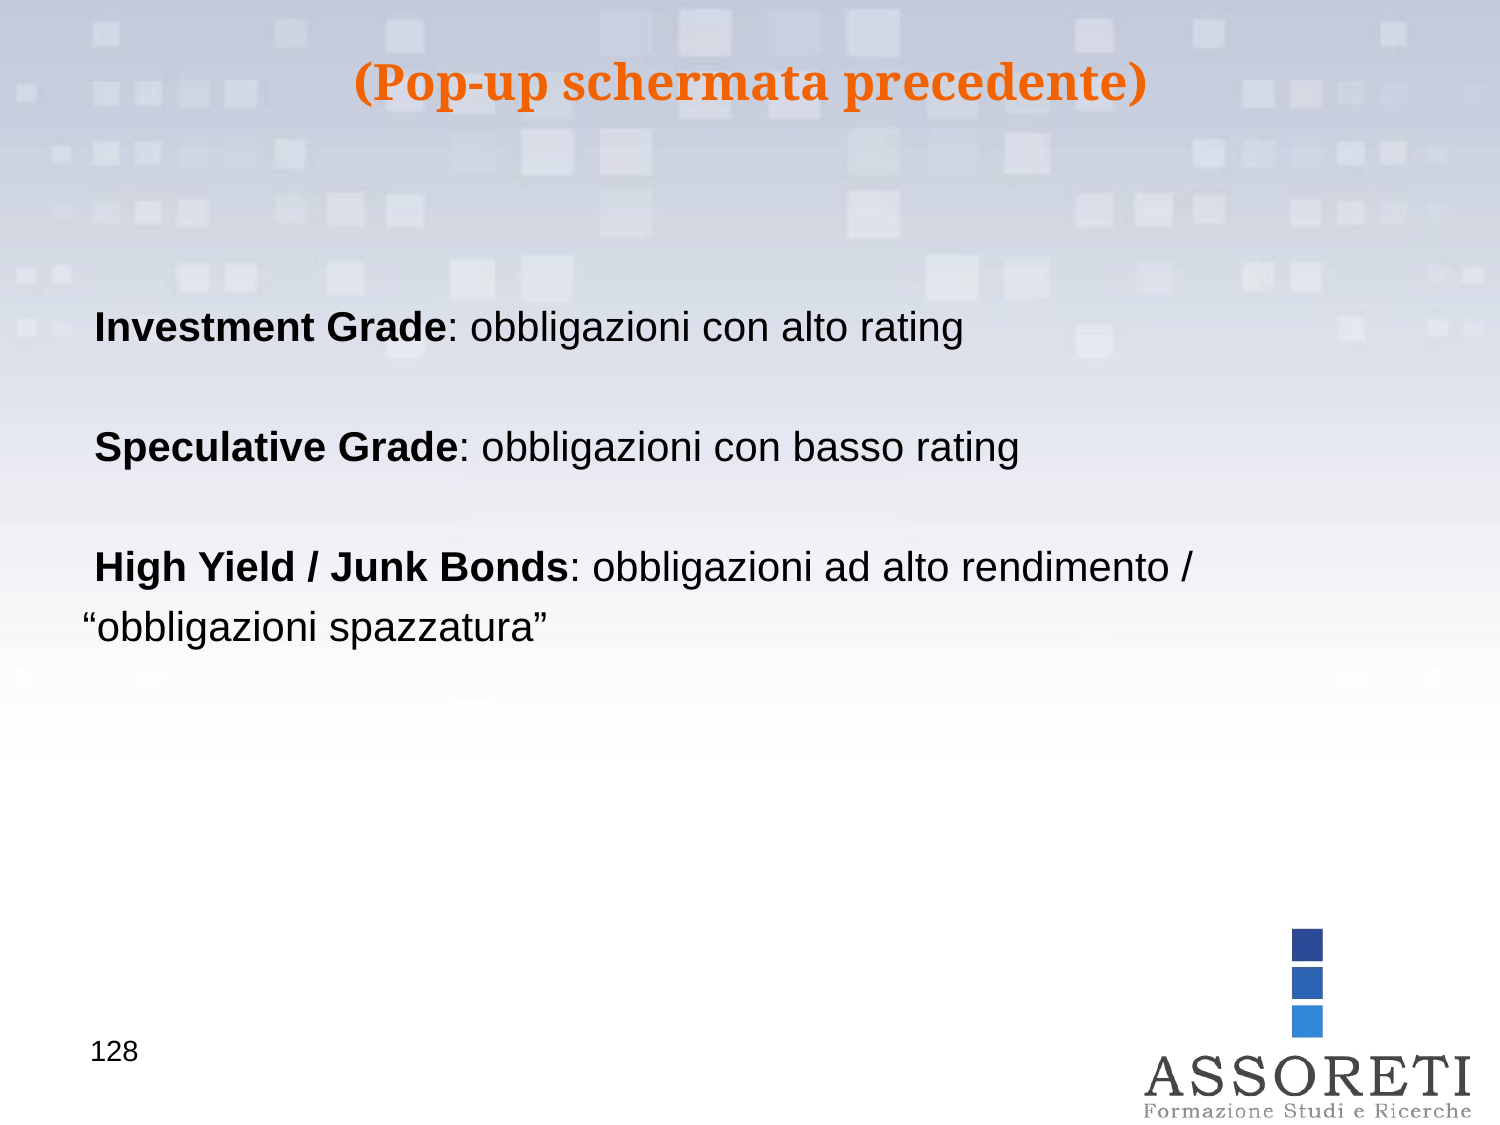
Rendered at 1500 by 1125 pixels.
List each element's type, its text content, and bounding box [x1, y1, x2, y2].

picture [0, 0, 1500, 1125]
text_box (Pop-up schermata precedente) [72, 42, 1431, 118]
slide_number 128 [74, 1024, 426, 1103]
text_box Investment Grade: obbligazioni con alto rating Speculative Grade: obbligazioni con basso rating High Yield / Junk Bonds: obbligazioni ad alto rendimento / “obbligazioni spazzatura” [68, 172, 1434, 718]
